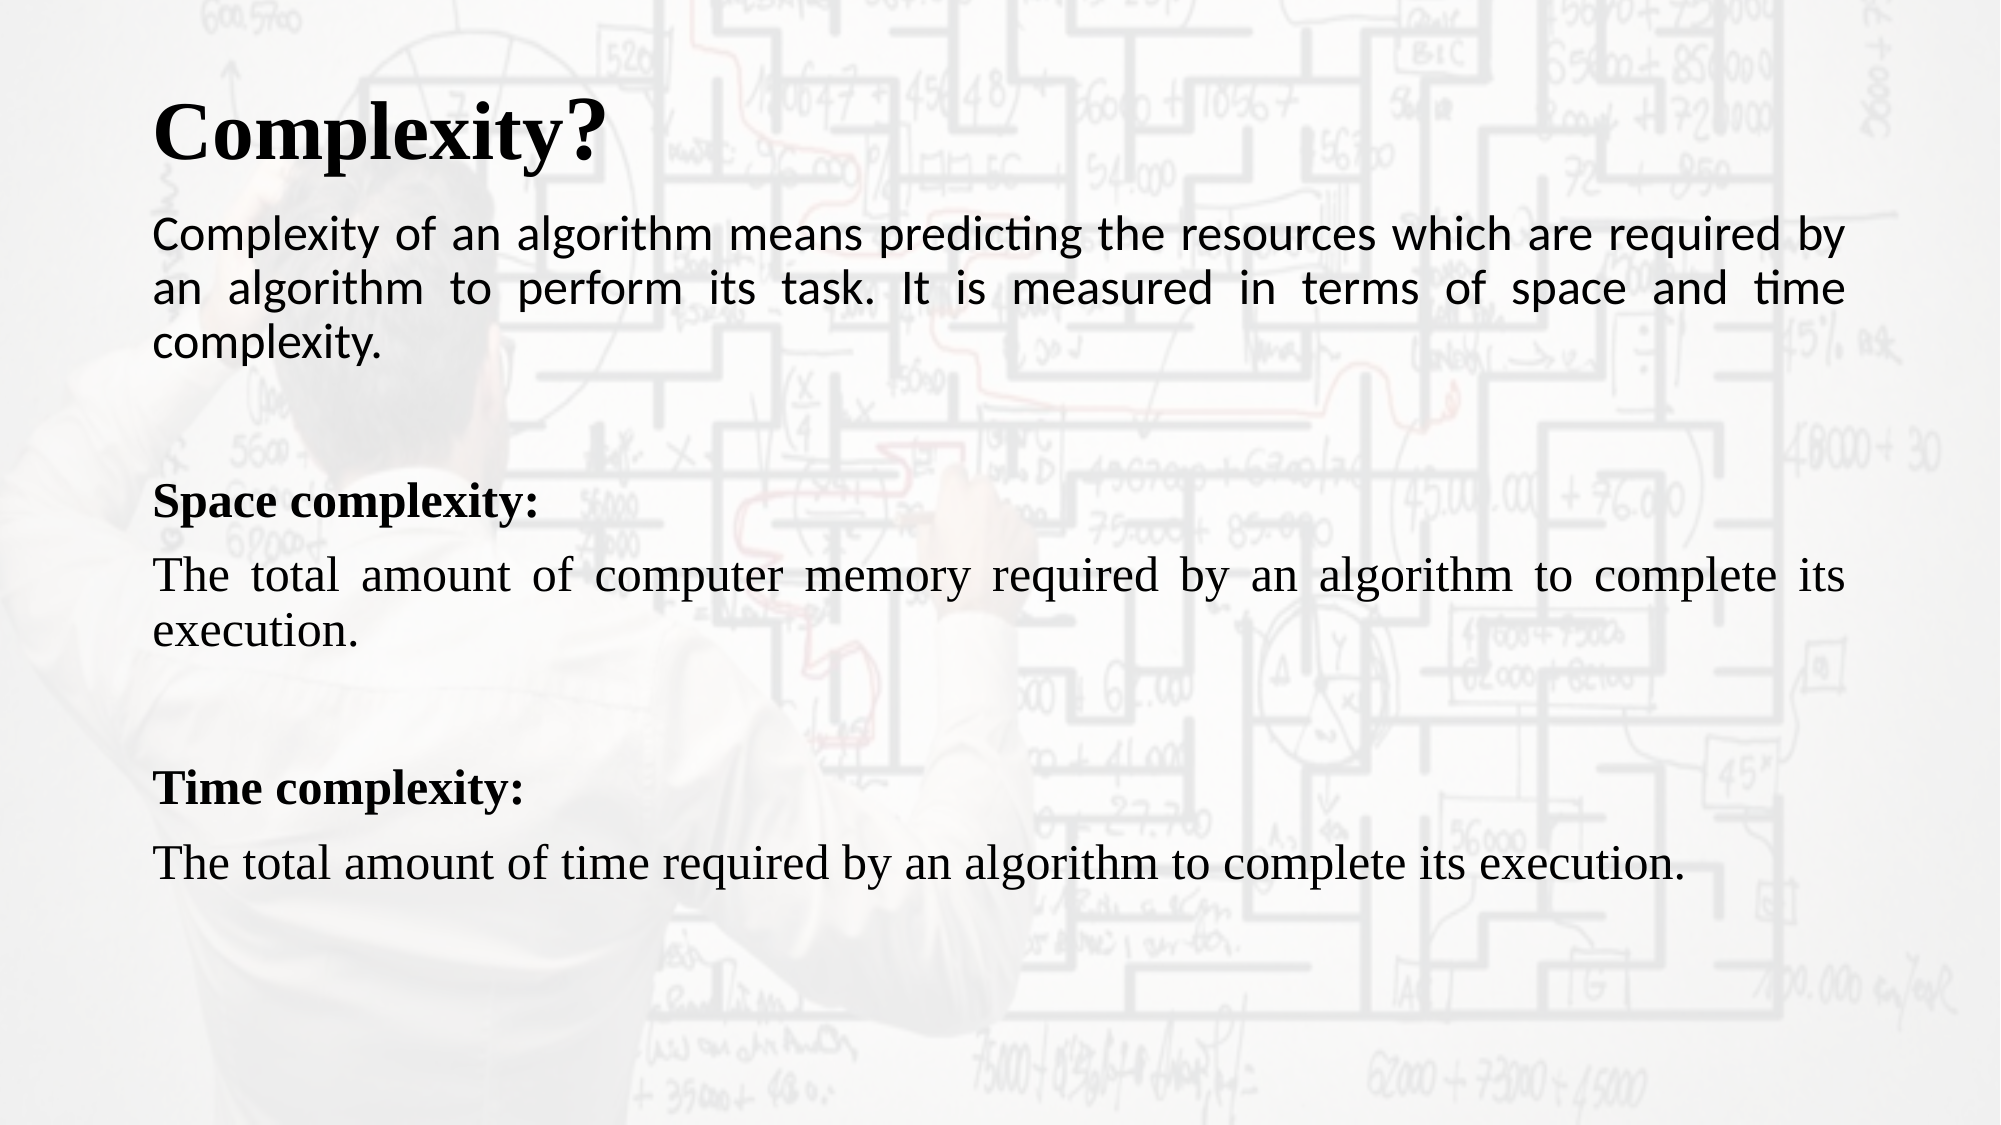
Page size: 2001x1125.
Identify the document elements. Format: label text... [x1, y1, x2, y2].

title Complexity? [137, 59, 1863, 200]
list Complexity of an algorithm means predicting the resources which are required by an algorithm to perform its task. It is measured in terms of space and time complexity. Space complexity: The total amount of computer memory required by an algorithm to complete its execution. Time complexity: The total amount of time required by an algorithm to complete its execution. [137, 200, 1863, 1014]
